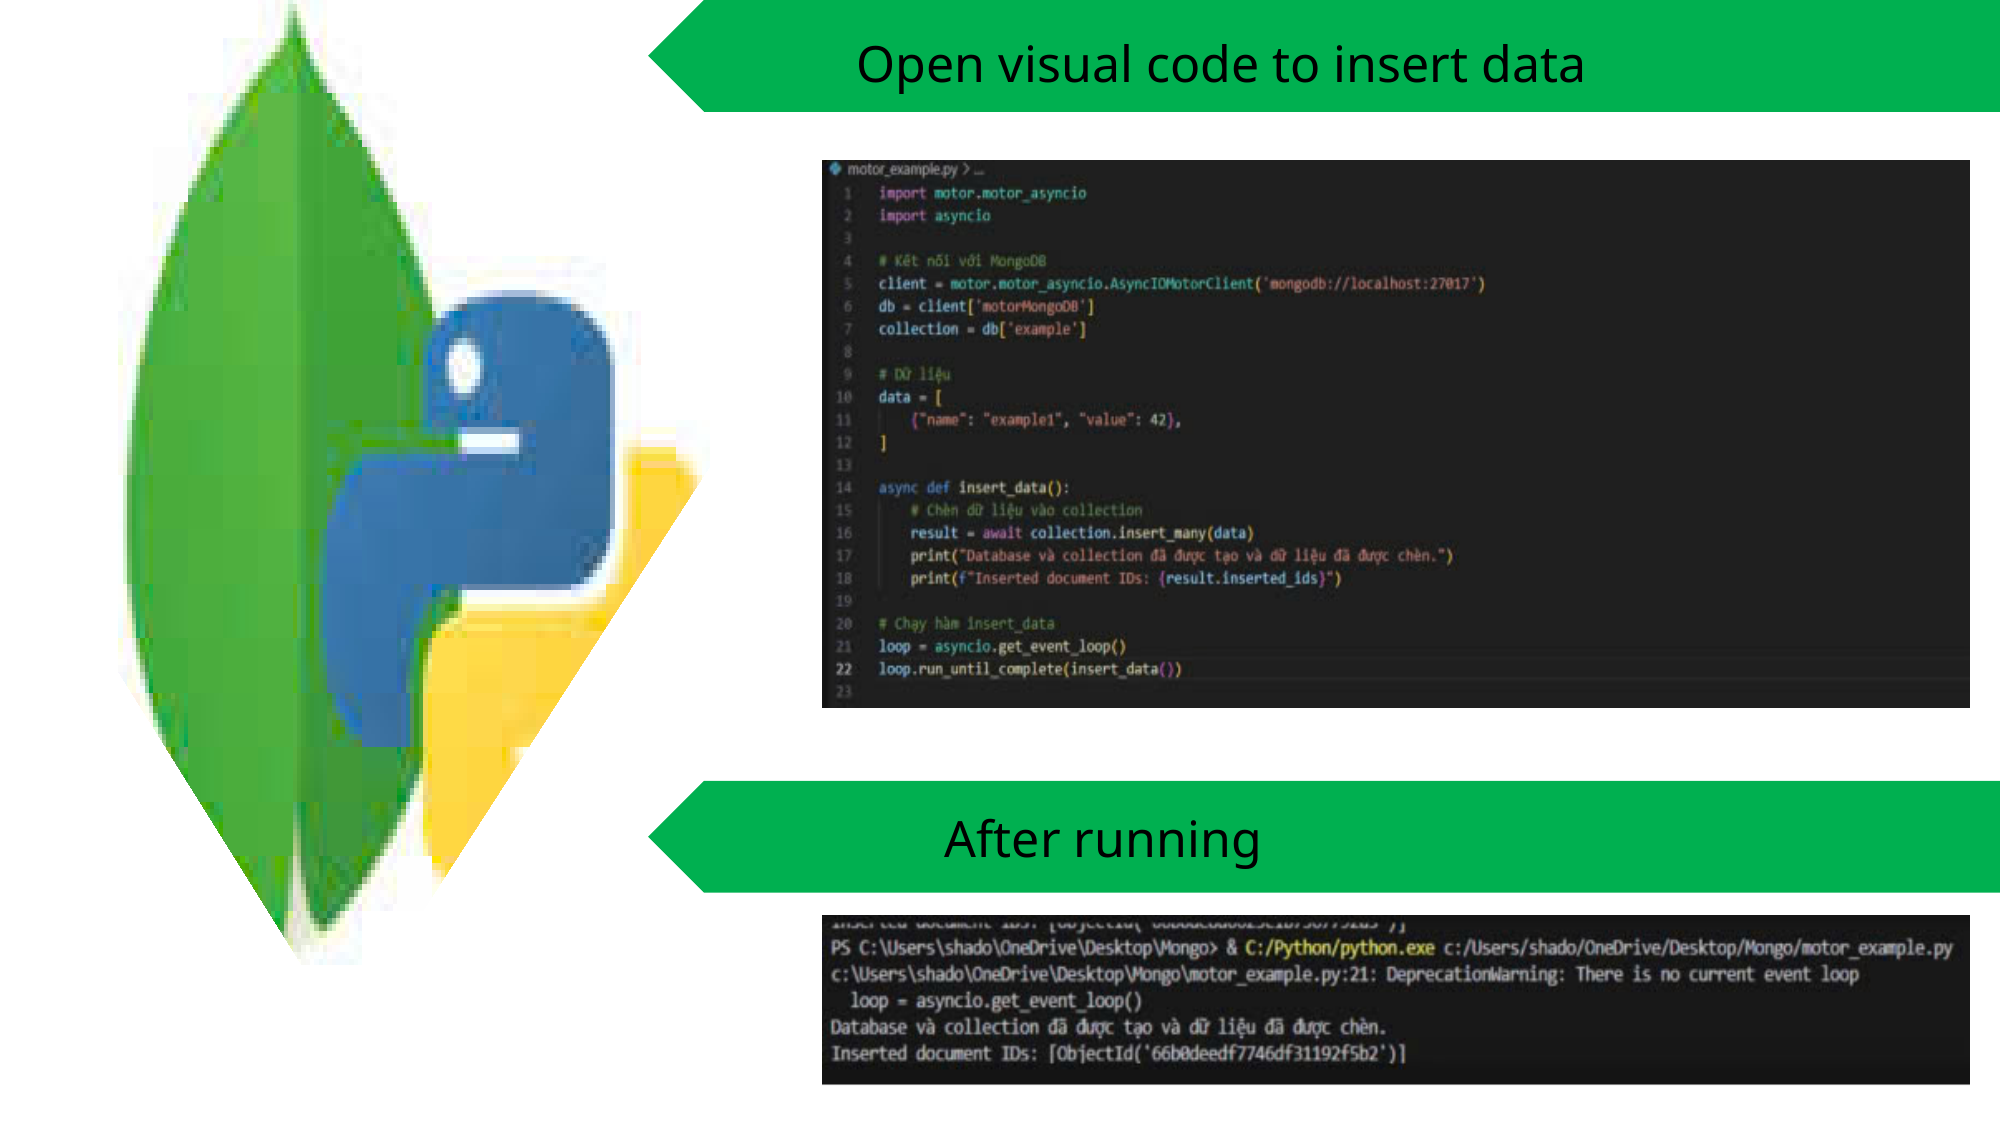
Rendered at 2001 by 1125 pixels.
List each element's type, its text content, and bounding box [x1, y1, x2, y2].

text_box [785, 0, 2000, 113]
text_box After running [929, 799, 1447, 887]
text_box Open visual code to insert data [842, 24, 1869, 112]
text_box [785, 779, 2000, 894]
picture [822, 160, 1970, 708]
picture [822, 915, 1970, 1087]
picture [0, 0, 785, 1034]
